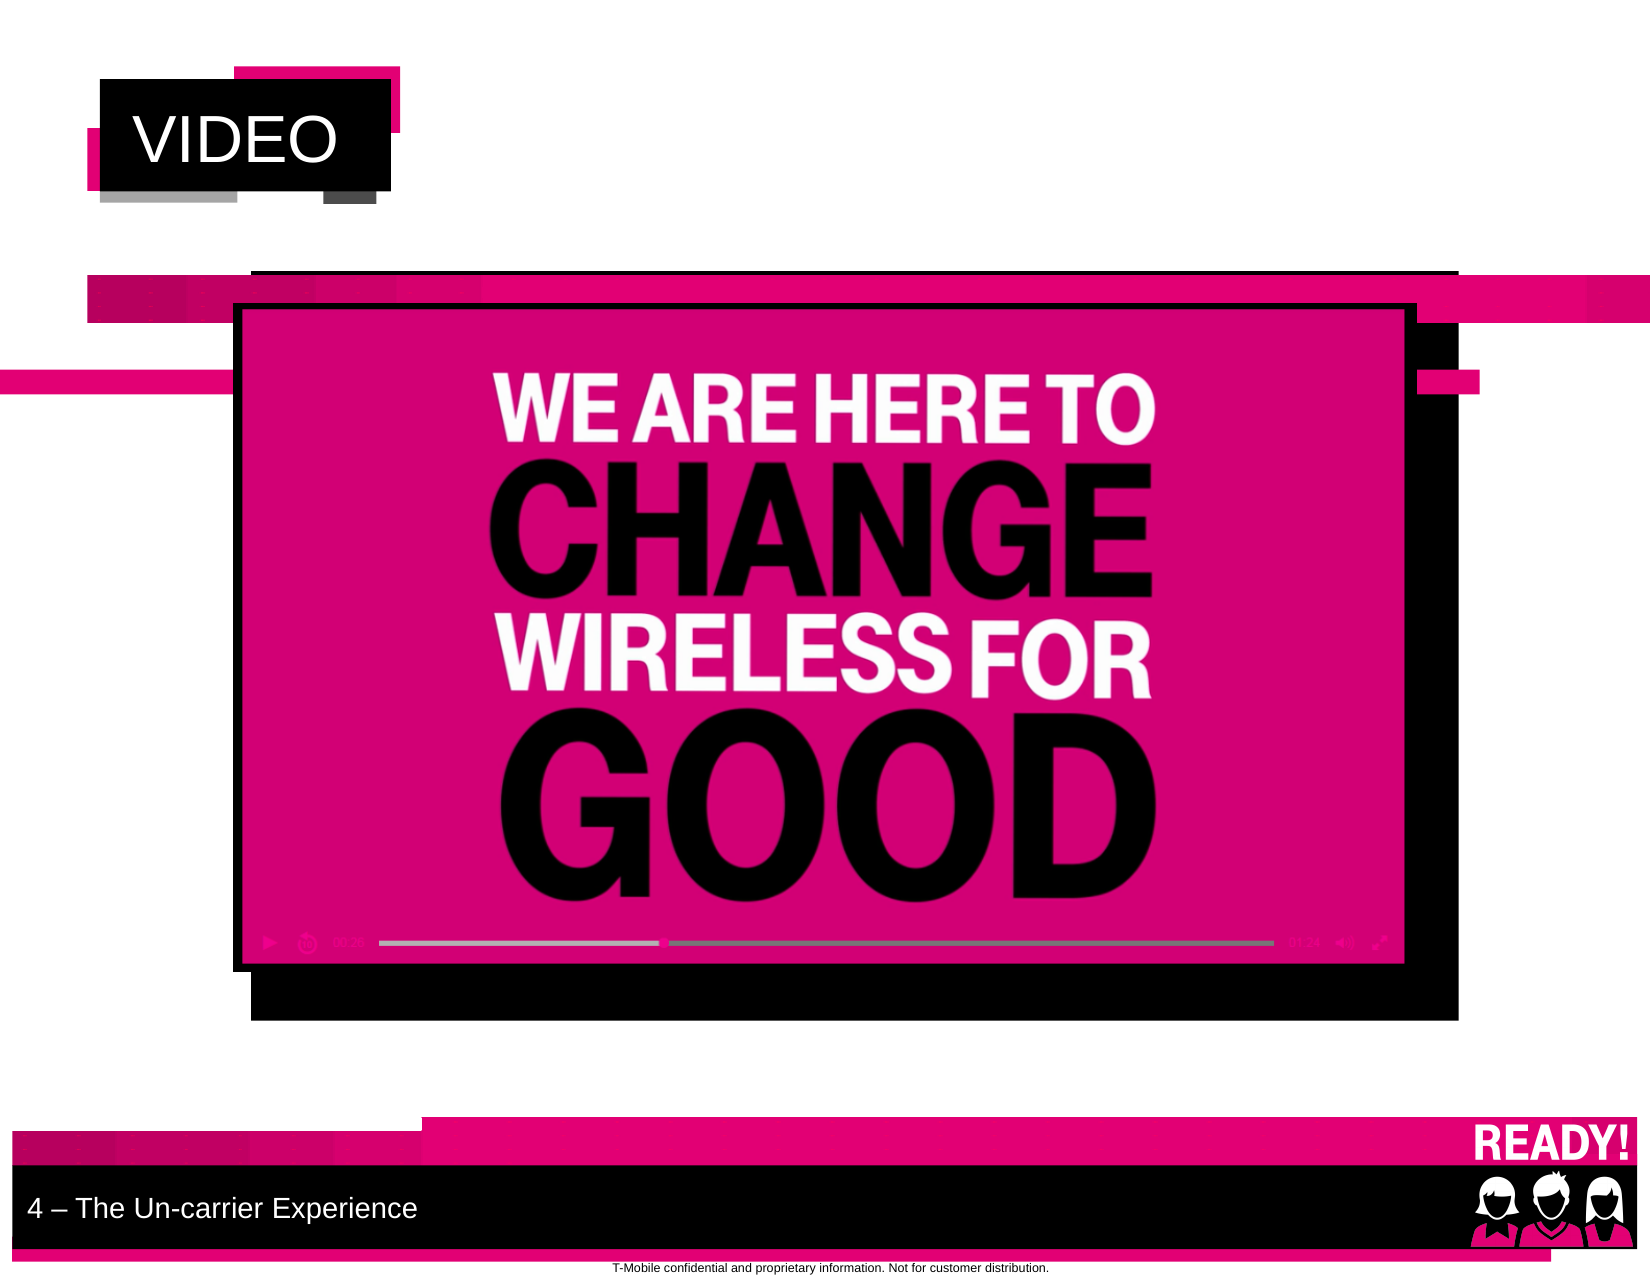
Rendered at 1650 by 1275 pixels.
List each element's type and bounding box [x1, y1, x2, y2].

text_box [87, 66, 401, 205]
text_box [132, 106, 1459, 250]
text_box [132, 417, 1459, 1021]
text_box [12, 1104, 1646, 1275]
text_box [0, 250, 1650, 417]
picture [233, 303, 1417, 972]
